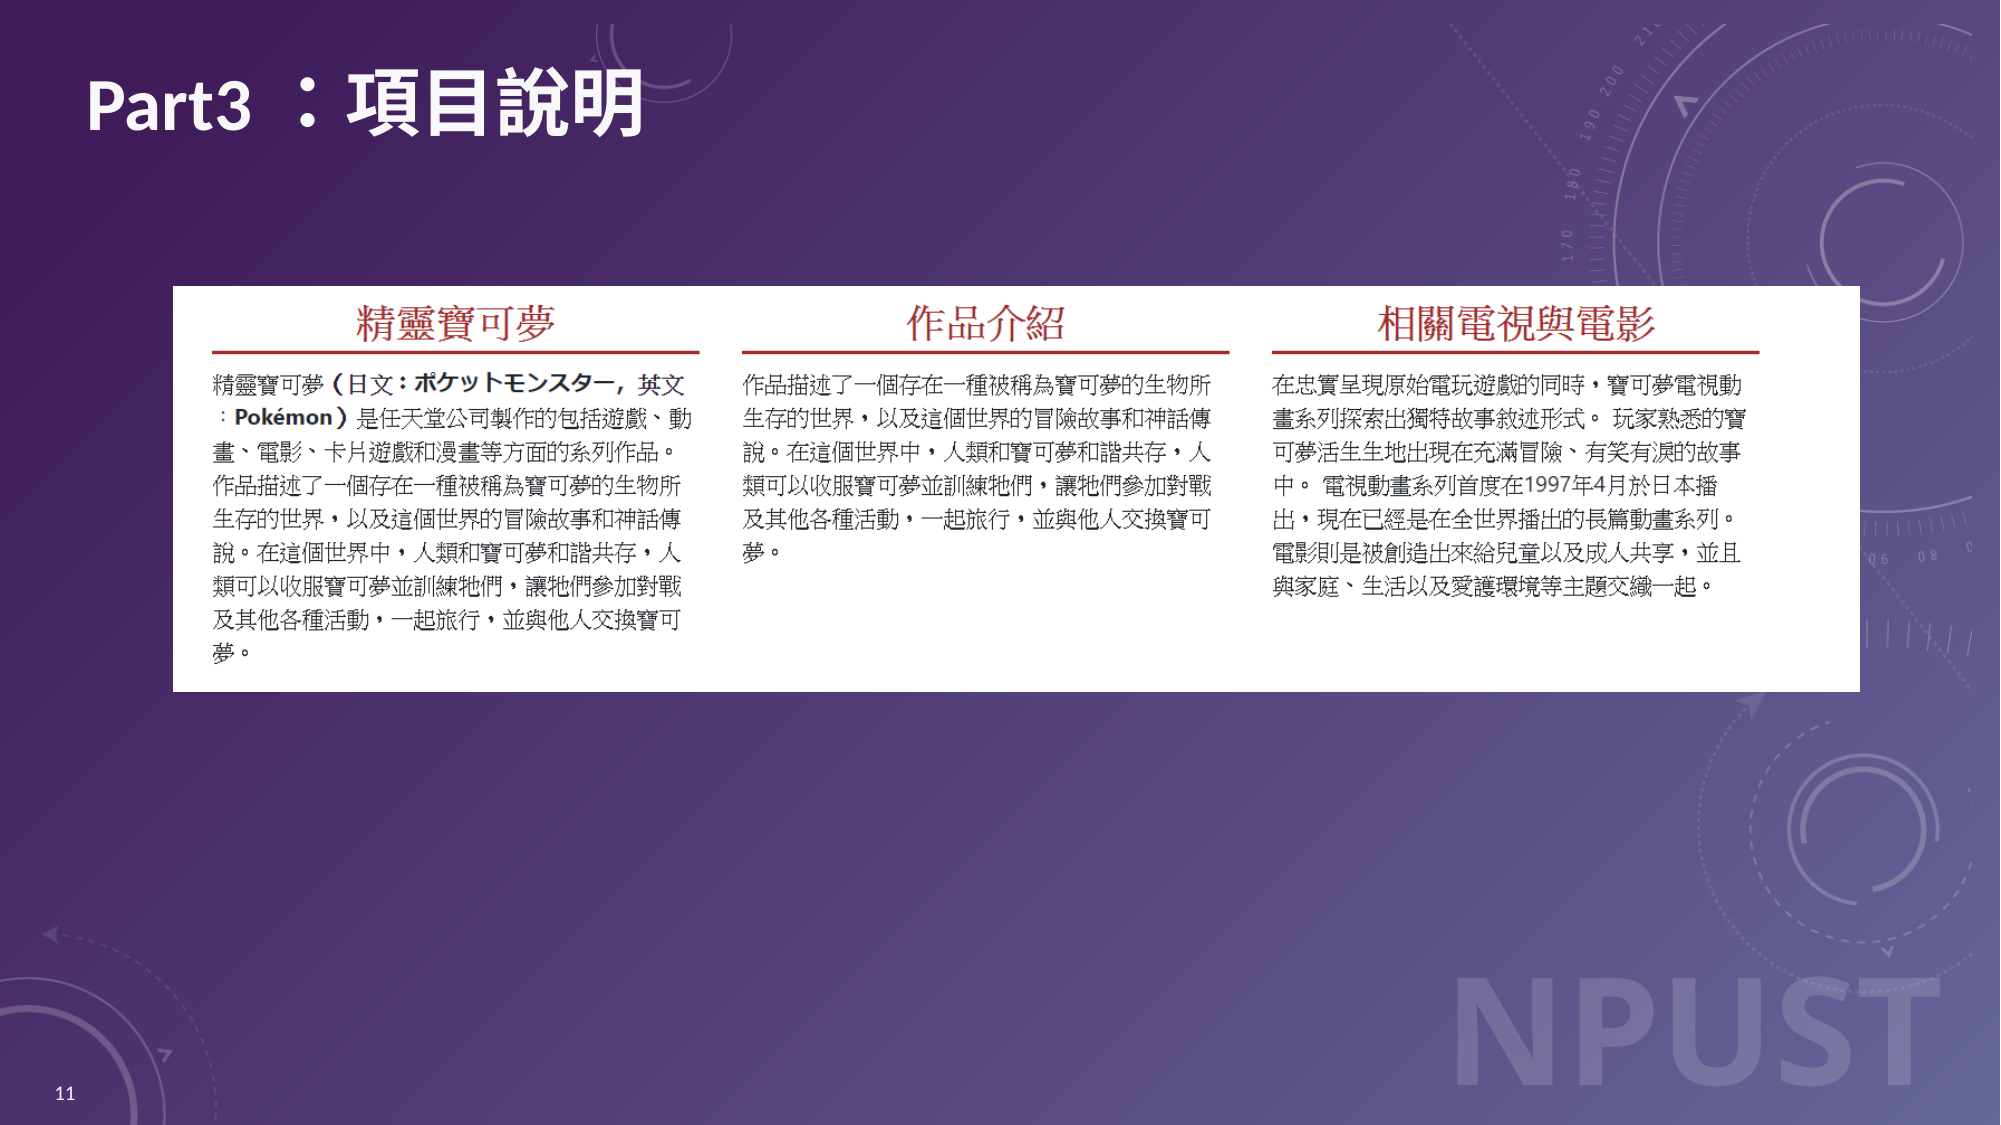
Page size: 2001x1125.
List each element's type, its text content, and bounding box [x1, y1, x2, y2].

picture [0, 24, 1972, 1125]
slide_number 11 [0, 1060, 91, 1123]
title Part3：項目說明 [71, 24, 1909, 177]
